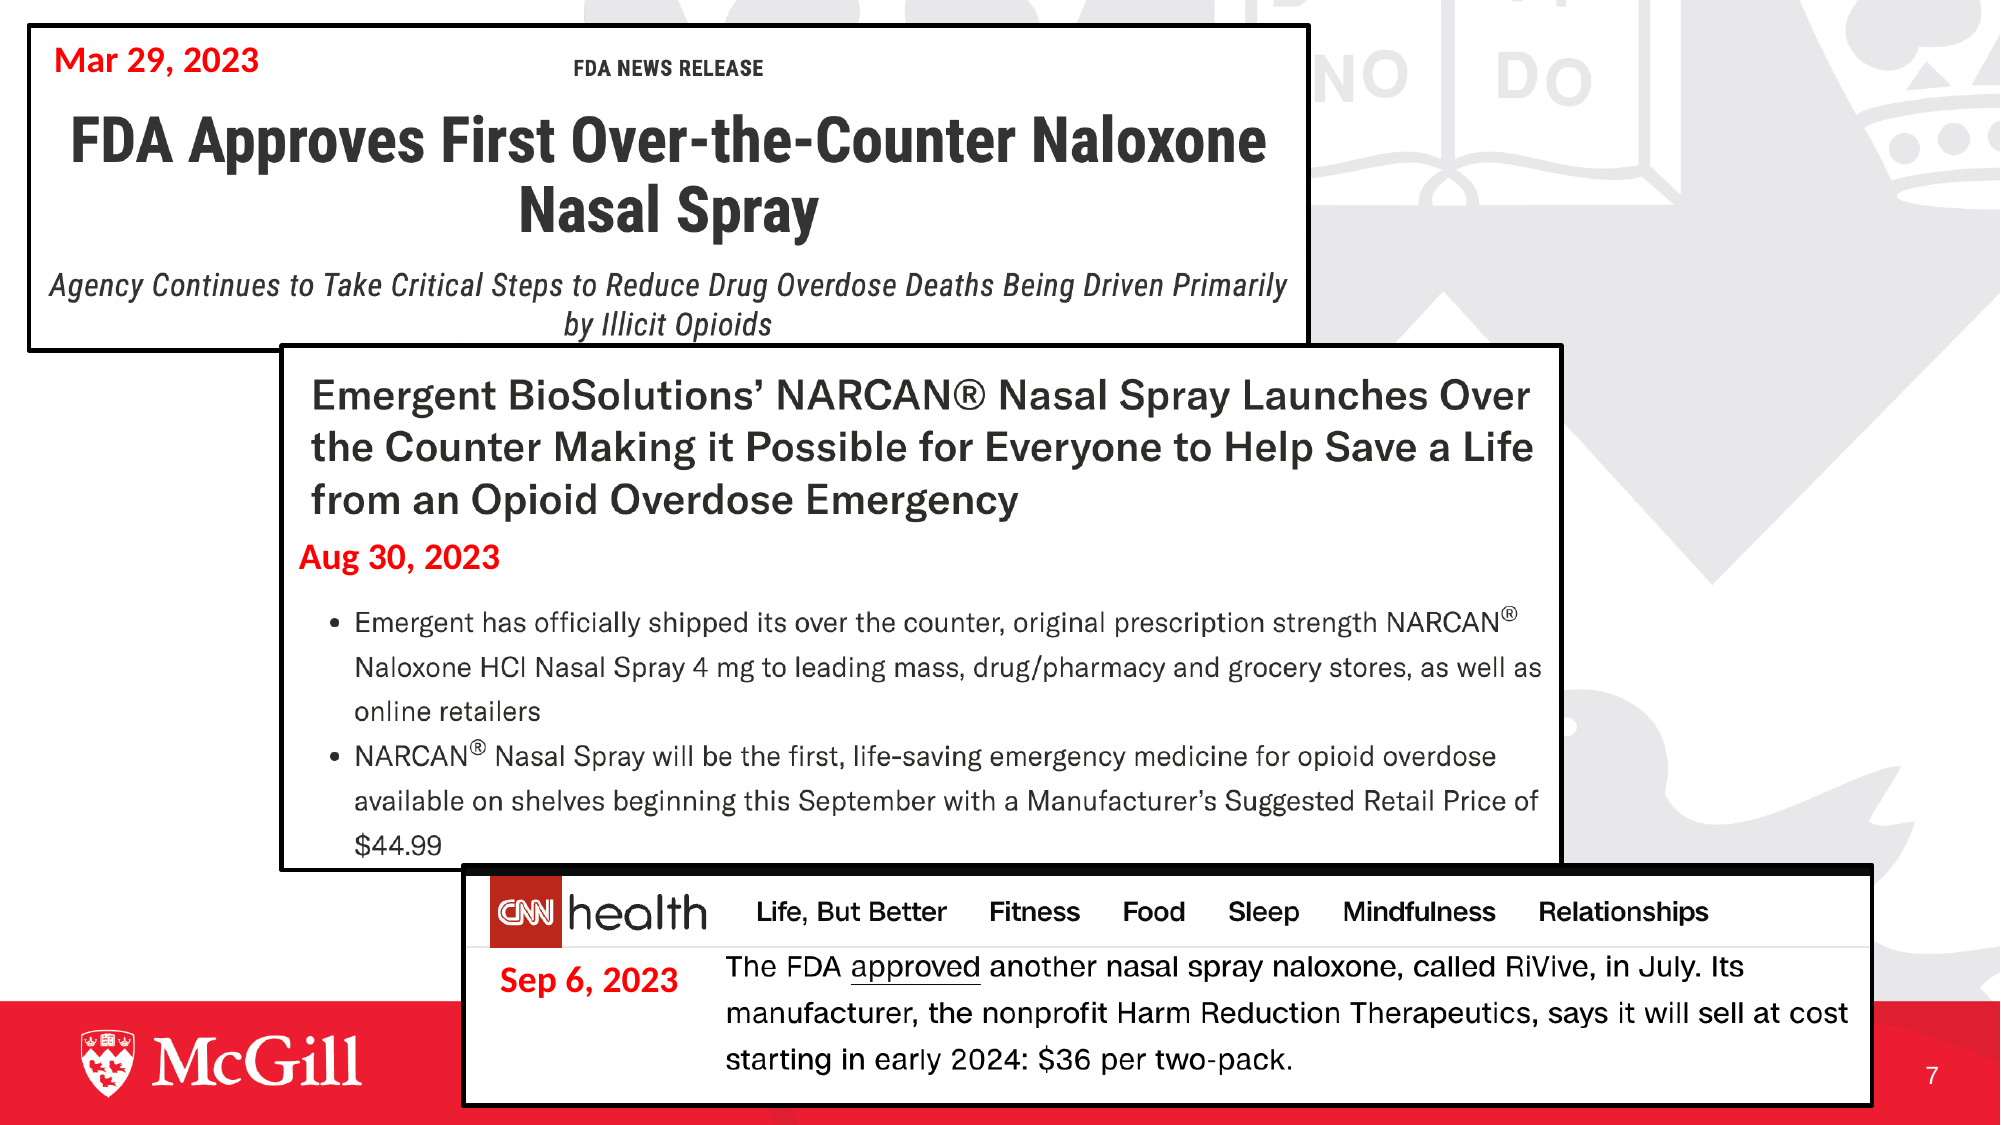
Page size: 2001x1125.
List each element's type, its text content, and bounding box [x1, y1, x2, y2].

picture [0, 0, 2000, 1125]
slide_number 7 [1846, 1044, 1955, 1105]
